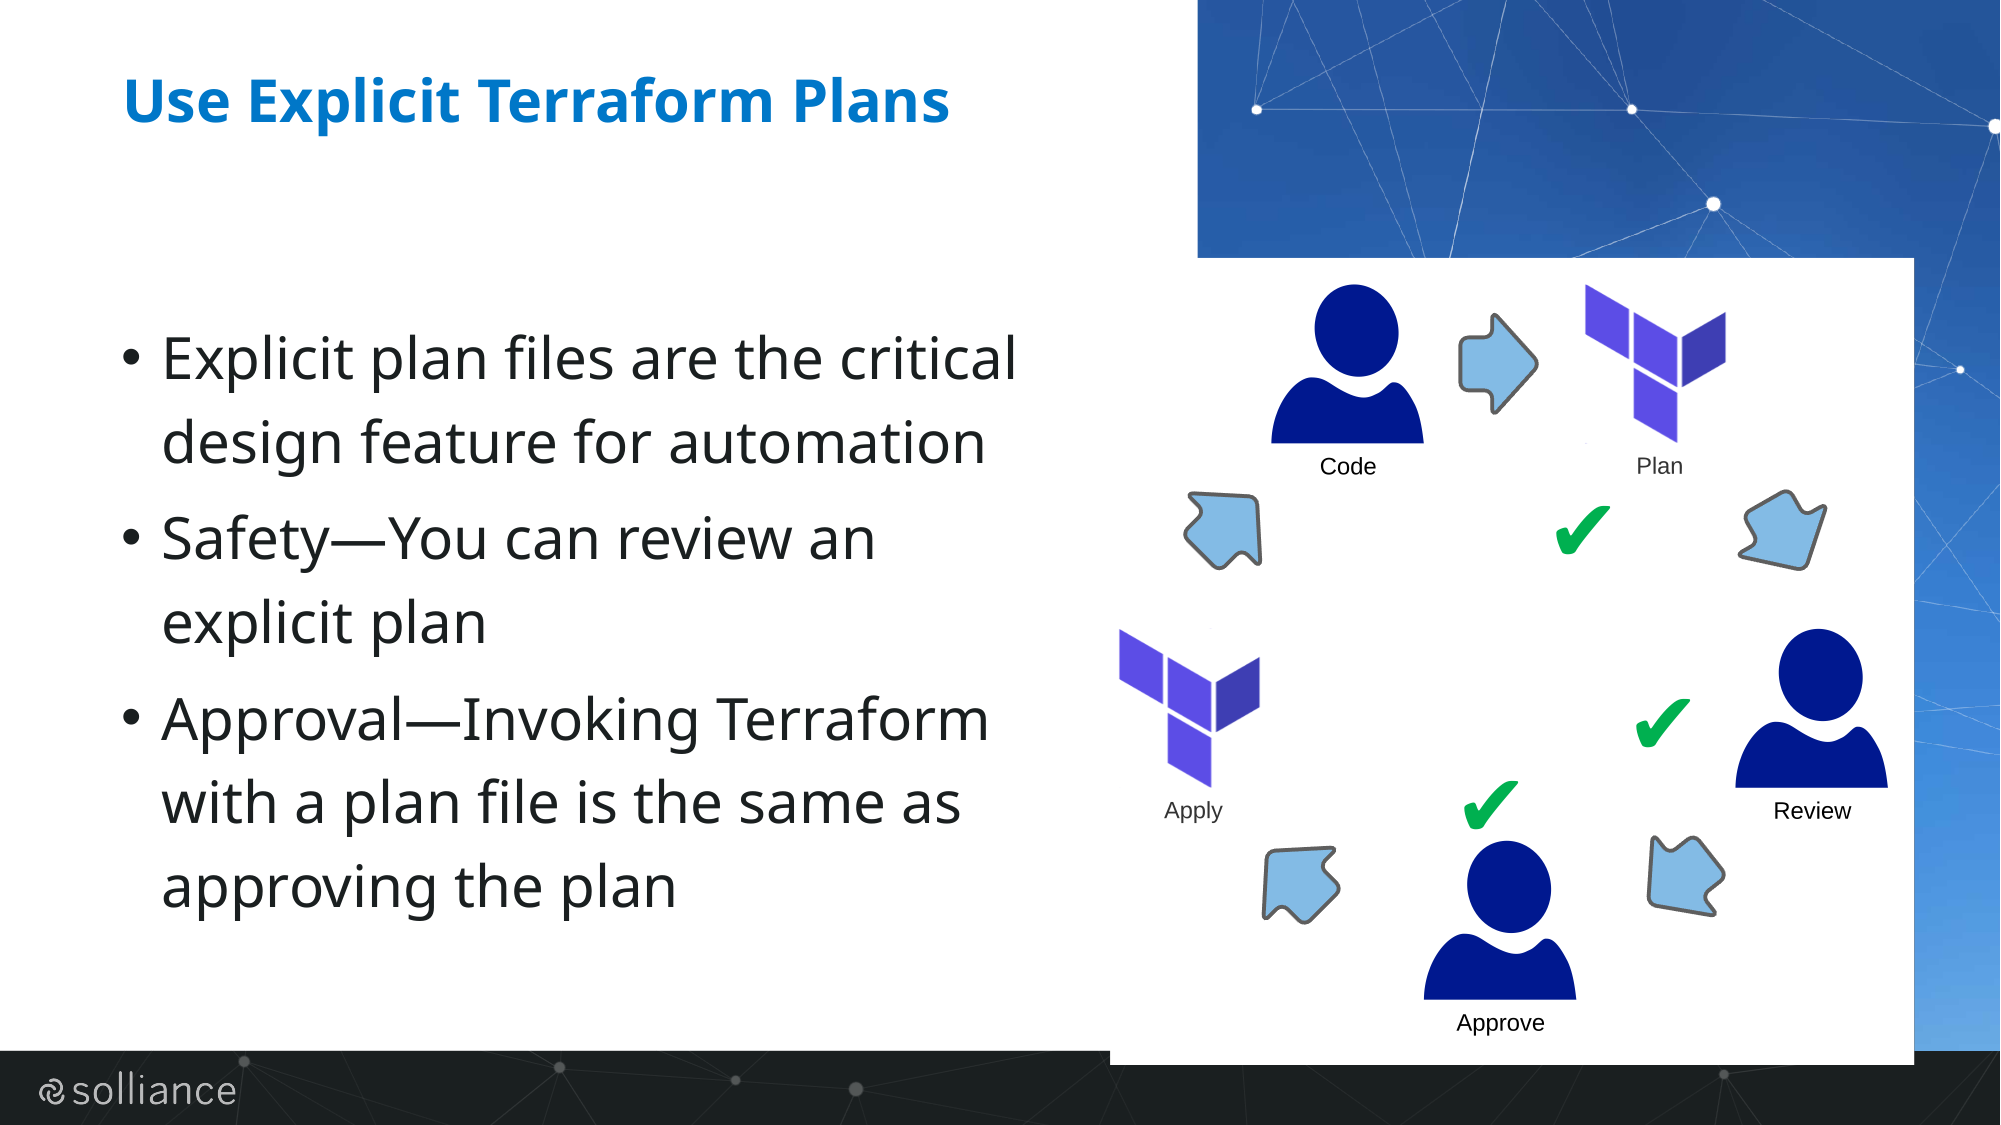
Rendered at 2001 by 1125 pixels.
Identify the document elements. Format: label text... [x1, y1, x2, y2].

list Explicit plan files are the critical design feature for automation Safety—You can review an explicit plan Approval—Invoking Terraform with a plan file is the same as approving the plan [106, 299, 1036, 975]
picture [39, 1071, 236, 1105]
picture [1083, 0, 2000, 1065]
title Use Explicit Terraform Plans [107, 56, 1036, 150]
